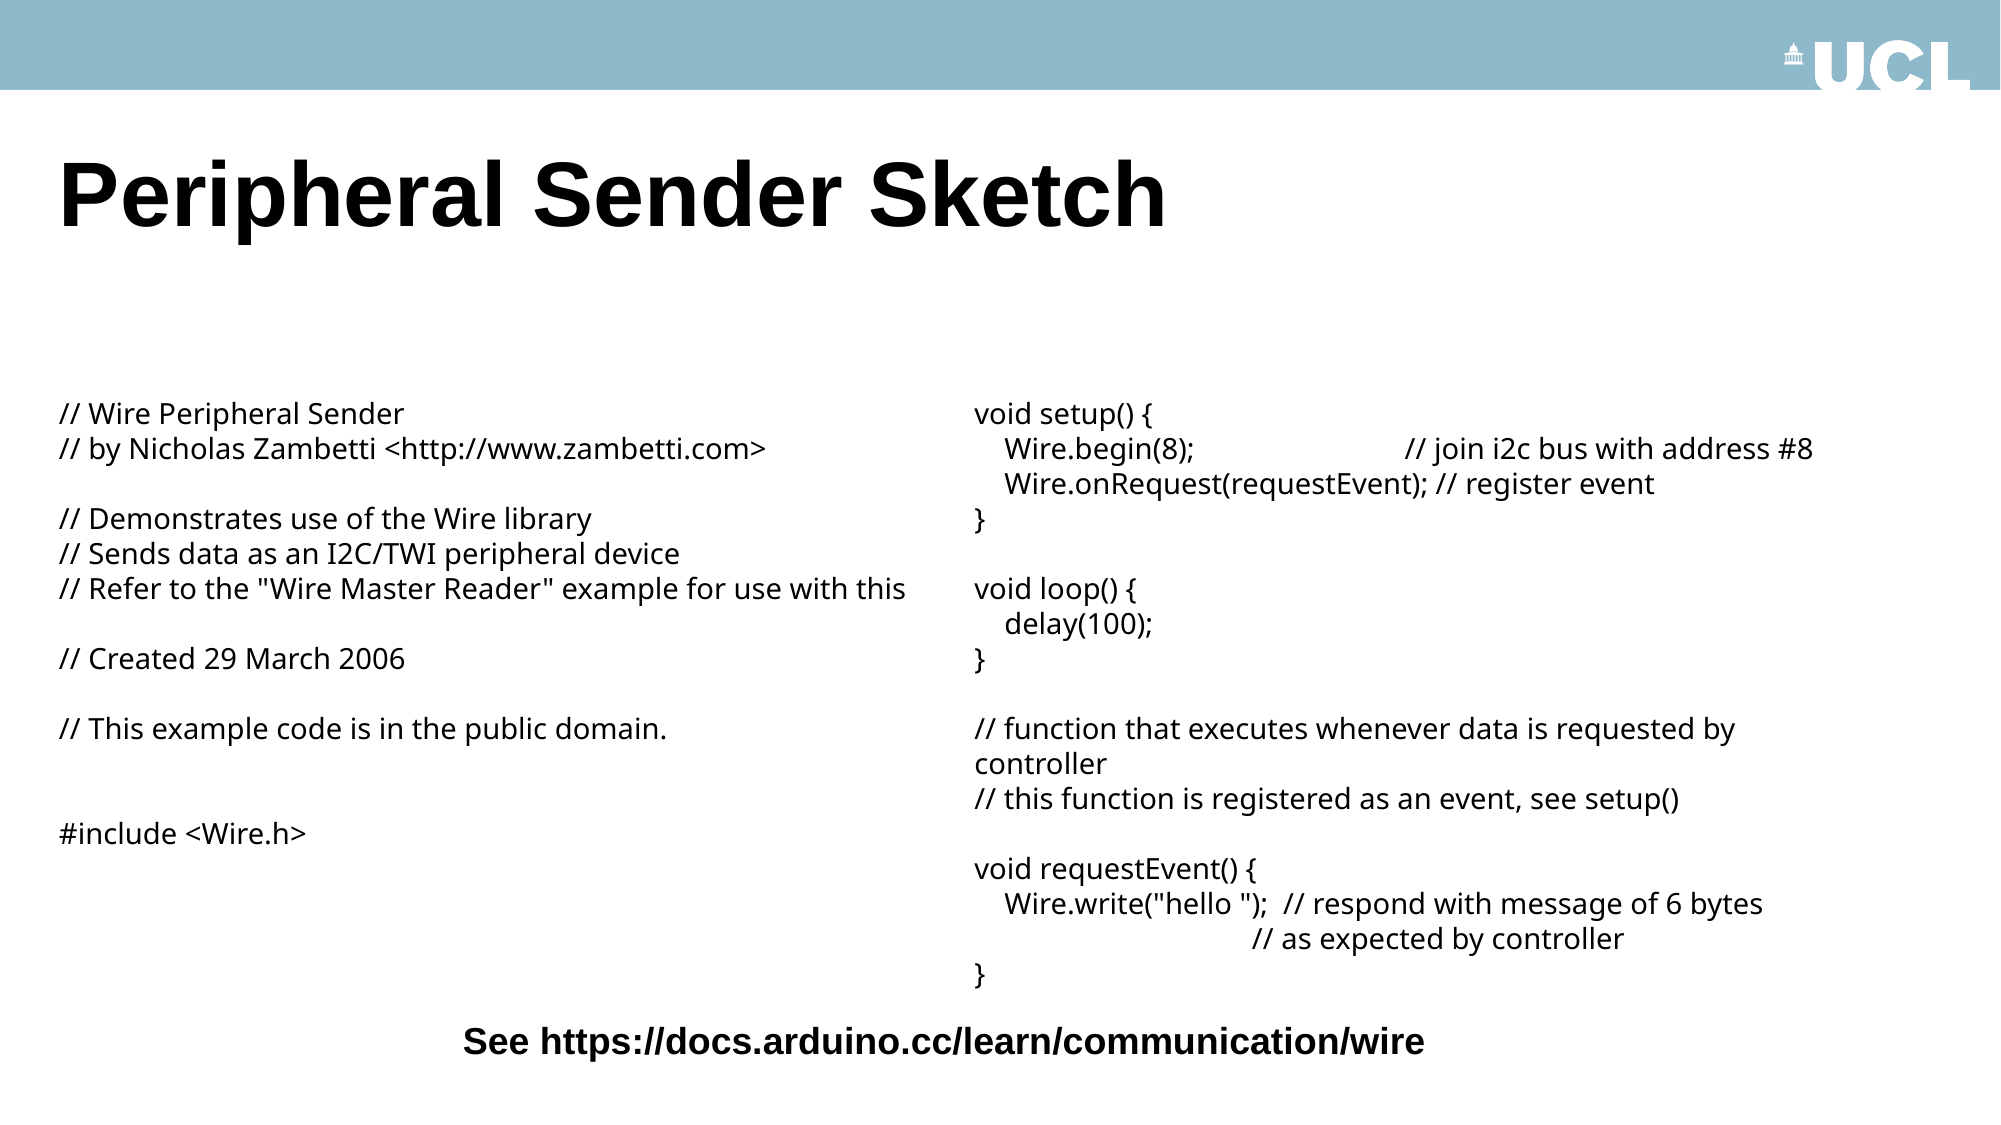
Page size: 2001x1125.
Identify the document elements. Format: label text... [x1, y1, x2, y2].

list // Wire Peripheral Sender // by Nicholas Zambetti <http://www.zambetti.com> // Demonstrates use of the Wire library // Sends data as an I2C/TWI peripheral device // Refer to the "Wire Master Reader" example for use with this // Created 29 March 2006 // This example code is in the public domain. #include <Wire.h> [59, 395, 945, 987]
title Peripheral Sender Sketch [59, 147, 1536, 260]
text_box See https://docs.arduino.cc/learn/communication/wire [322, 1009, 1566, 1070]
list void setup() { Wire.begin(8); // join i2c bus with address #8 Wire.onRequest(requestEvent); // register event } void loop() { delay(100); } // function that executes whenever data is requested by controller // this function is registered as an event, see setup() void requestEvent() { Wire.write("hello "); // respond with message of 6 bytes // as expected by controller } [974, 395, 1861, 987]
picture [0, 0, 2001, 90]
